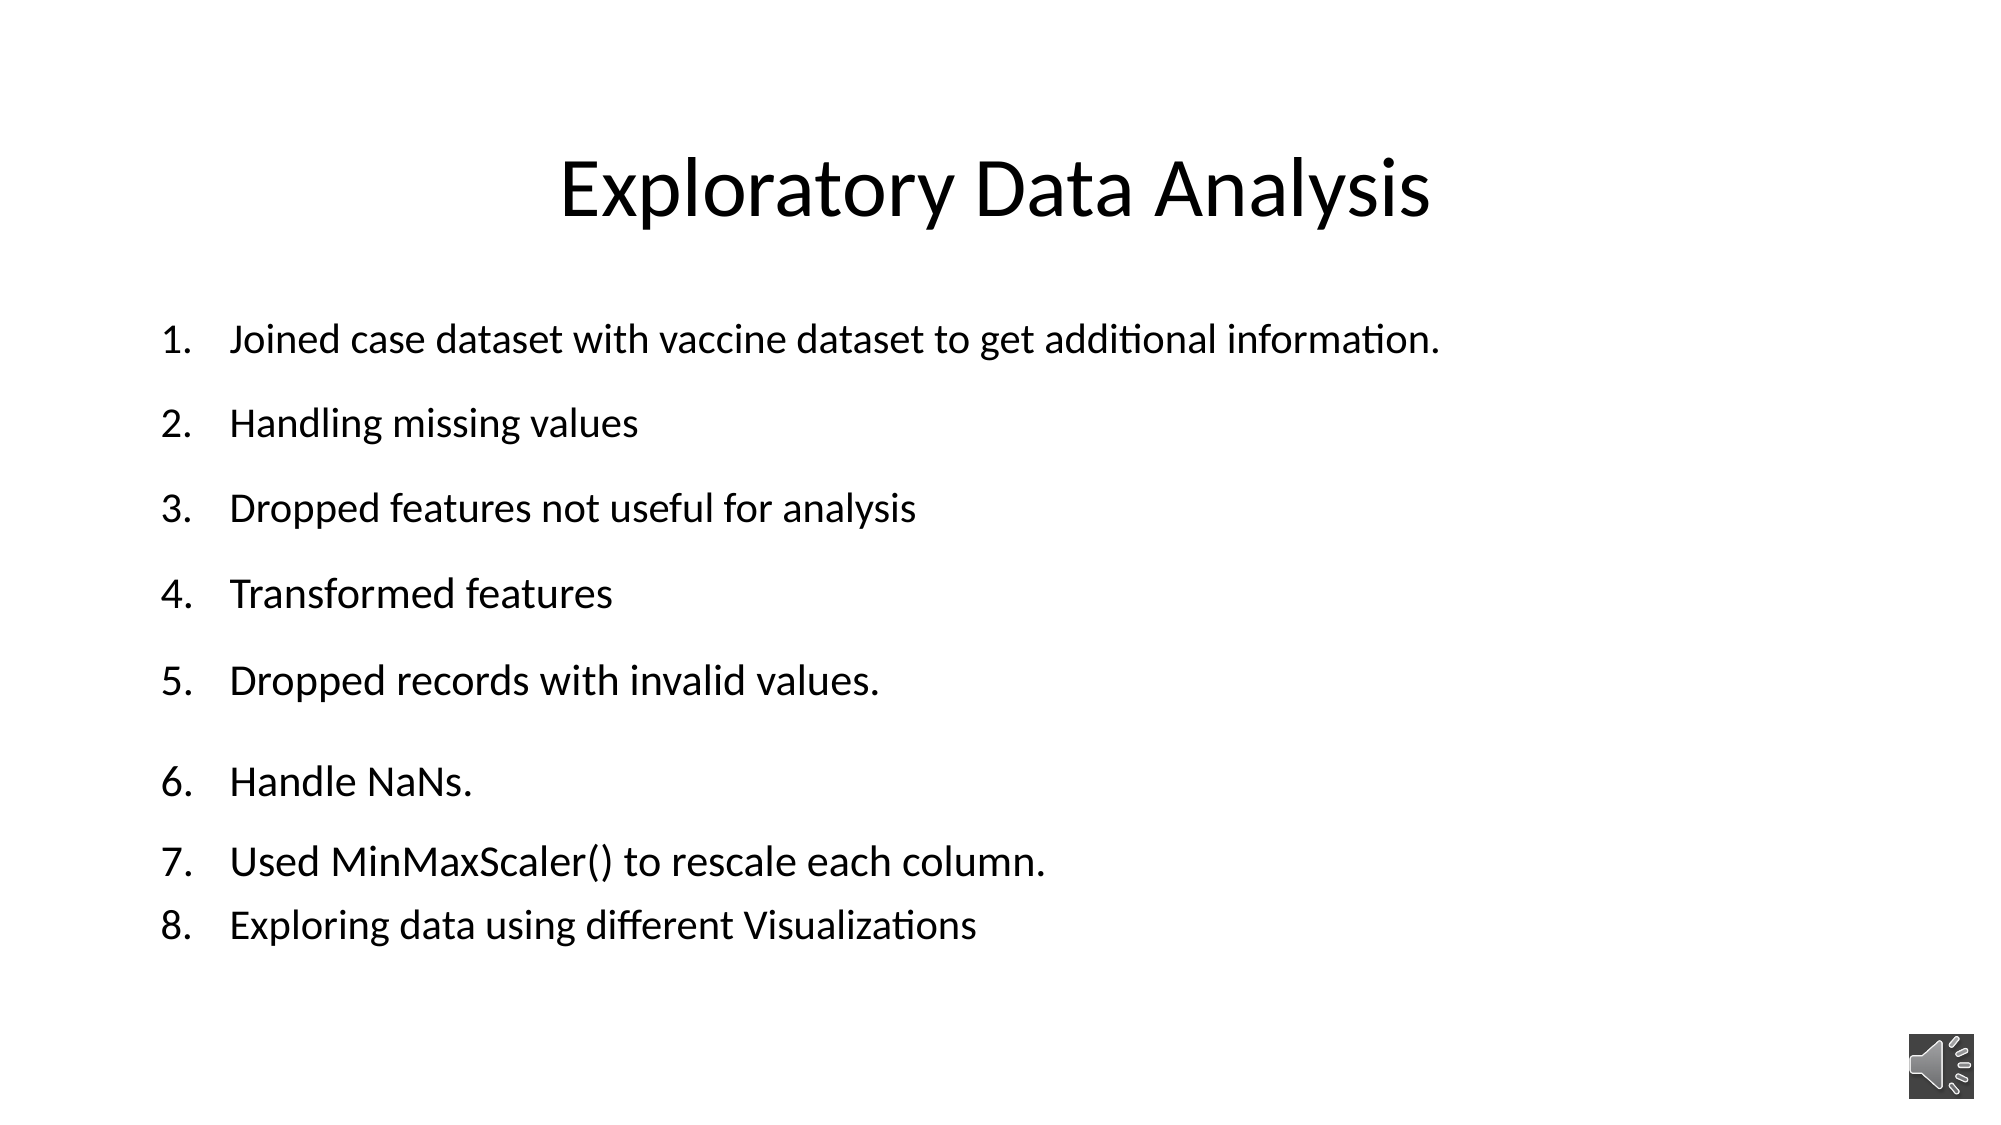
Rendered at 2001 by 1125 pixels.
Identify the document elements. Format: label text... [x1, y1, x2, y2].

subtitle Exploratory Data Analysis Joined case dataset with vaccine dataset to get additional information. Handling missing values Dropped features not useful for analysis Transformed features Dropped records with invalid values. Handle NaNs. Used MinMaxScaler() to rescale each column. Exploring data using different Visualizations [145, 136, 1848, 962]
picture [1908, 1033, 1975, 1100]
